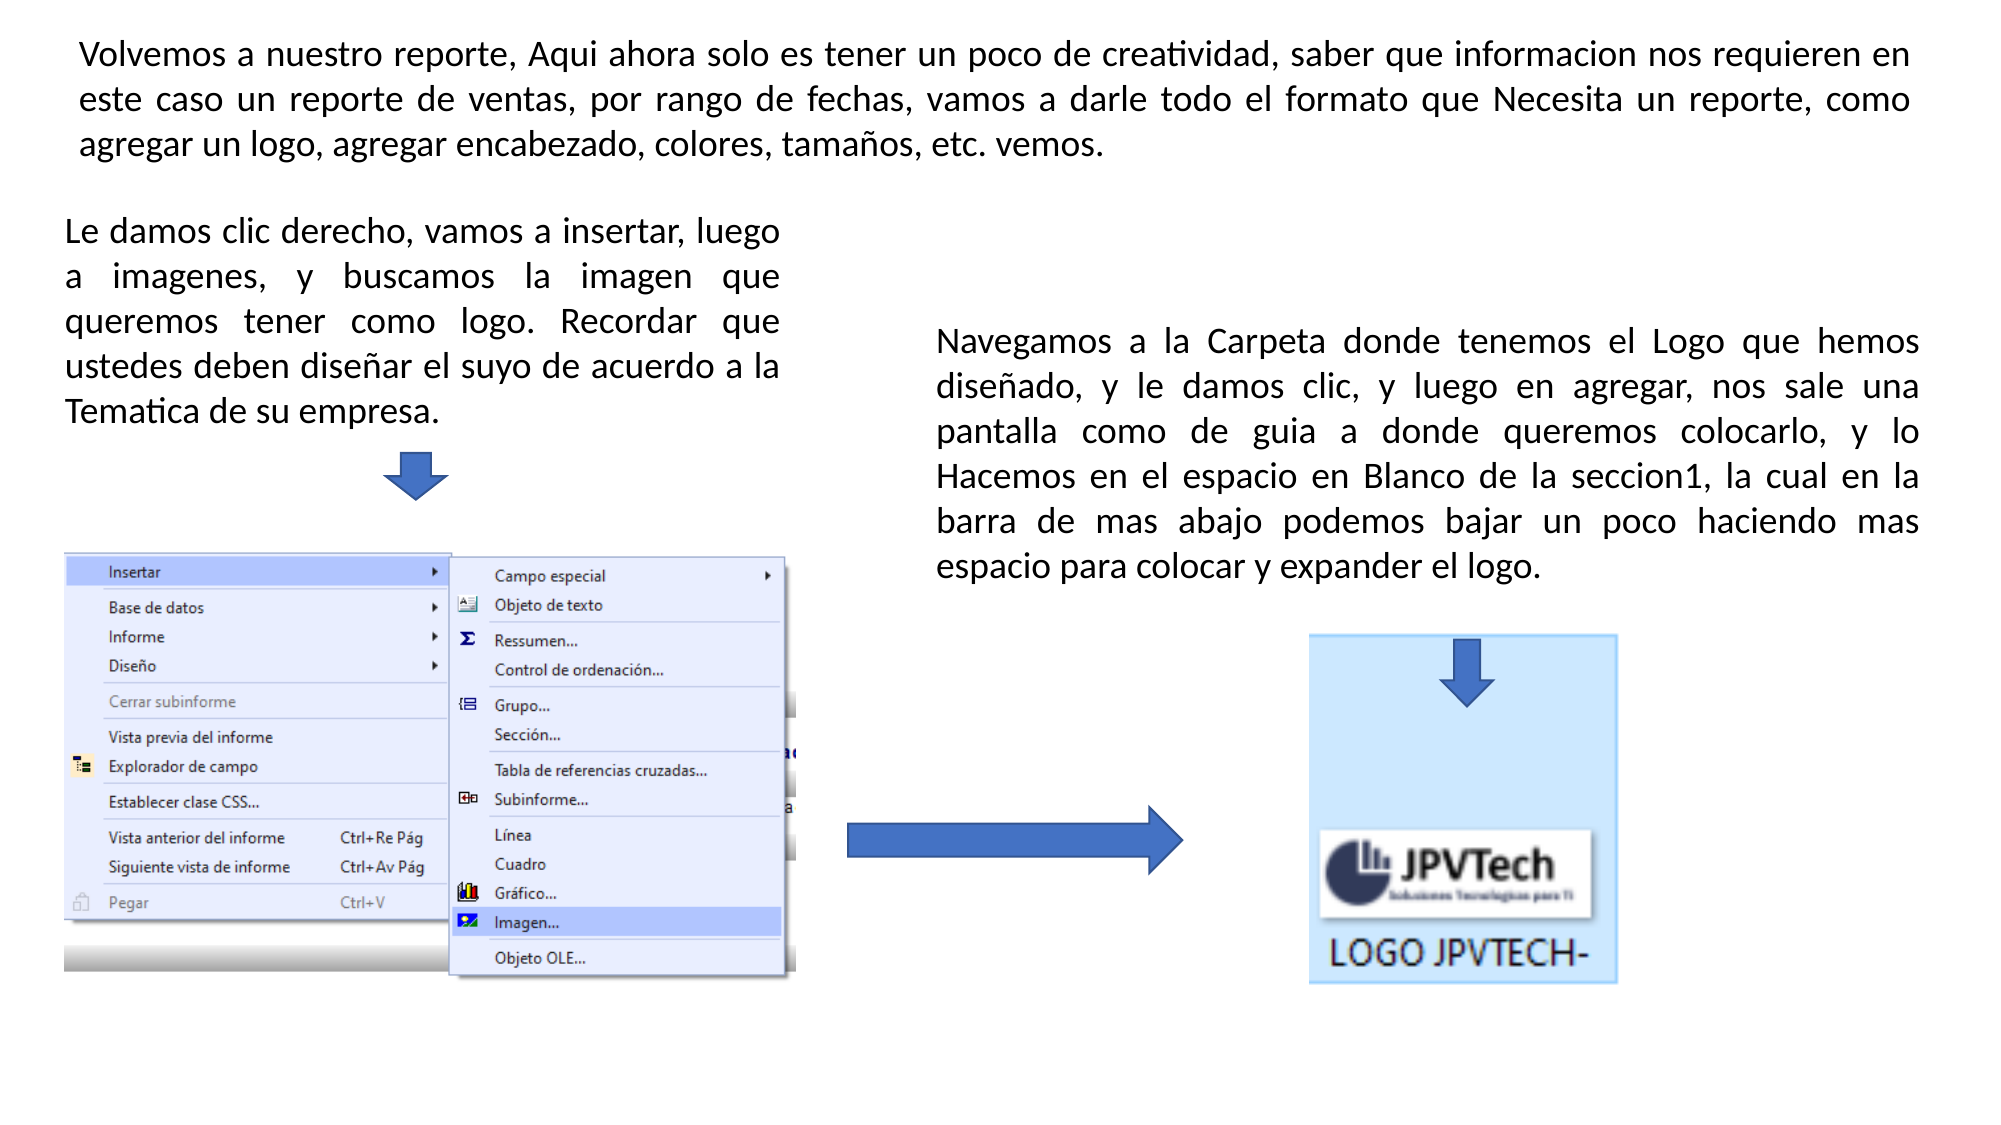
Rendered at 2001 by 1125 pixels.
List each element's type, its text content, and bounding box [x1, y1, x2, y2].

picture [1309, 626, 1625, 988]
text_box Volvemos a nuestro reporte, Aqui ahora solo es tener un poco de creatividad, saber que informacion nos requieren en este caso un reporte de ventas, por rango de fechas, vamos a darle todo el formato que Necesita un reporte, como agregar un logo, agregar encabezado, colores, tamaños, etc. vemos. [64, 21, 1929, 172]
text_box Navegamos a la Carpeta donde tenemos el Logo que hemos diseñado, y le damos clic, y luego en agregar, nos sale una pantalla como de guia a donde queremos colocarlo, y lo Hacemos en el espacio en Blanco de la seccion1, la cual en la barra de mas abajo podemos bajar un poco haciendo mas espacio para colocar y expander el logo. [921, 309, 1936, 594]
text_box [382, 451, 449, 501]
picture [63, 546, 796, 989]
text_box [847, 804, 1184, 876]
text_box Le damos clic derecho, vamos a insertar, luego a imagenes, y buscamos la imagen que queremos tener como logo. Recordar que ustedes deben diseñar el suyo de acuerdo a la Tematica de su empresa. [49, 198, 796, 439]
